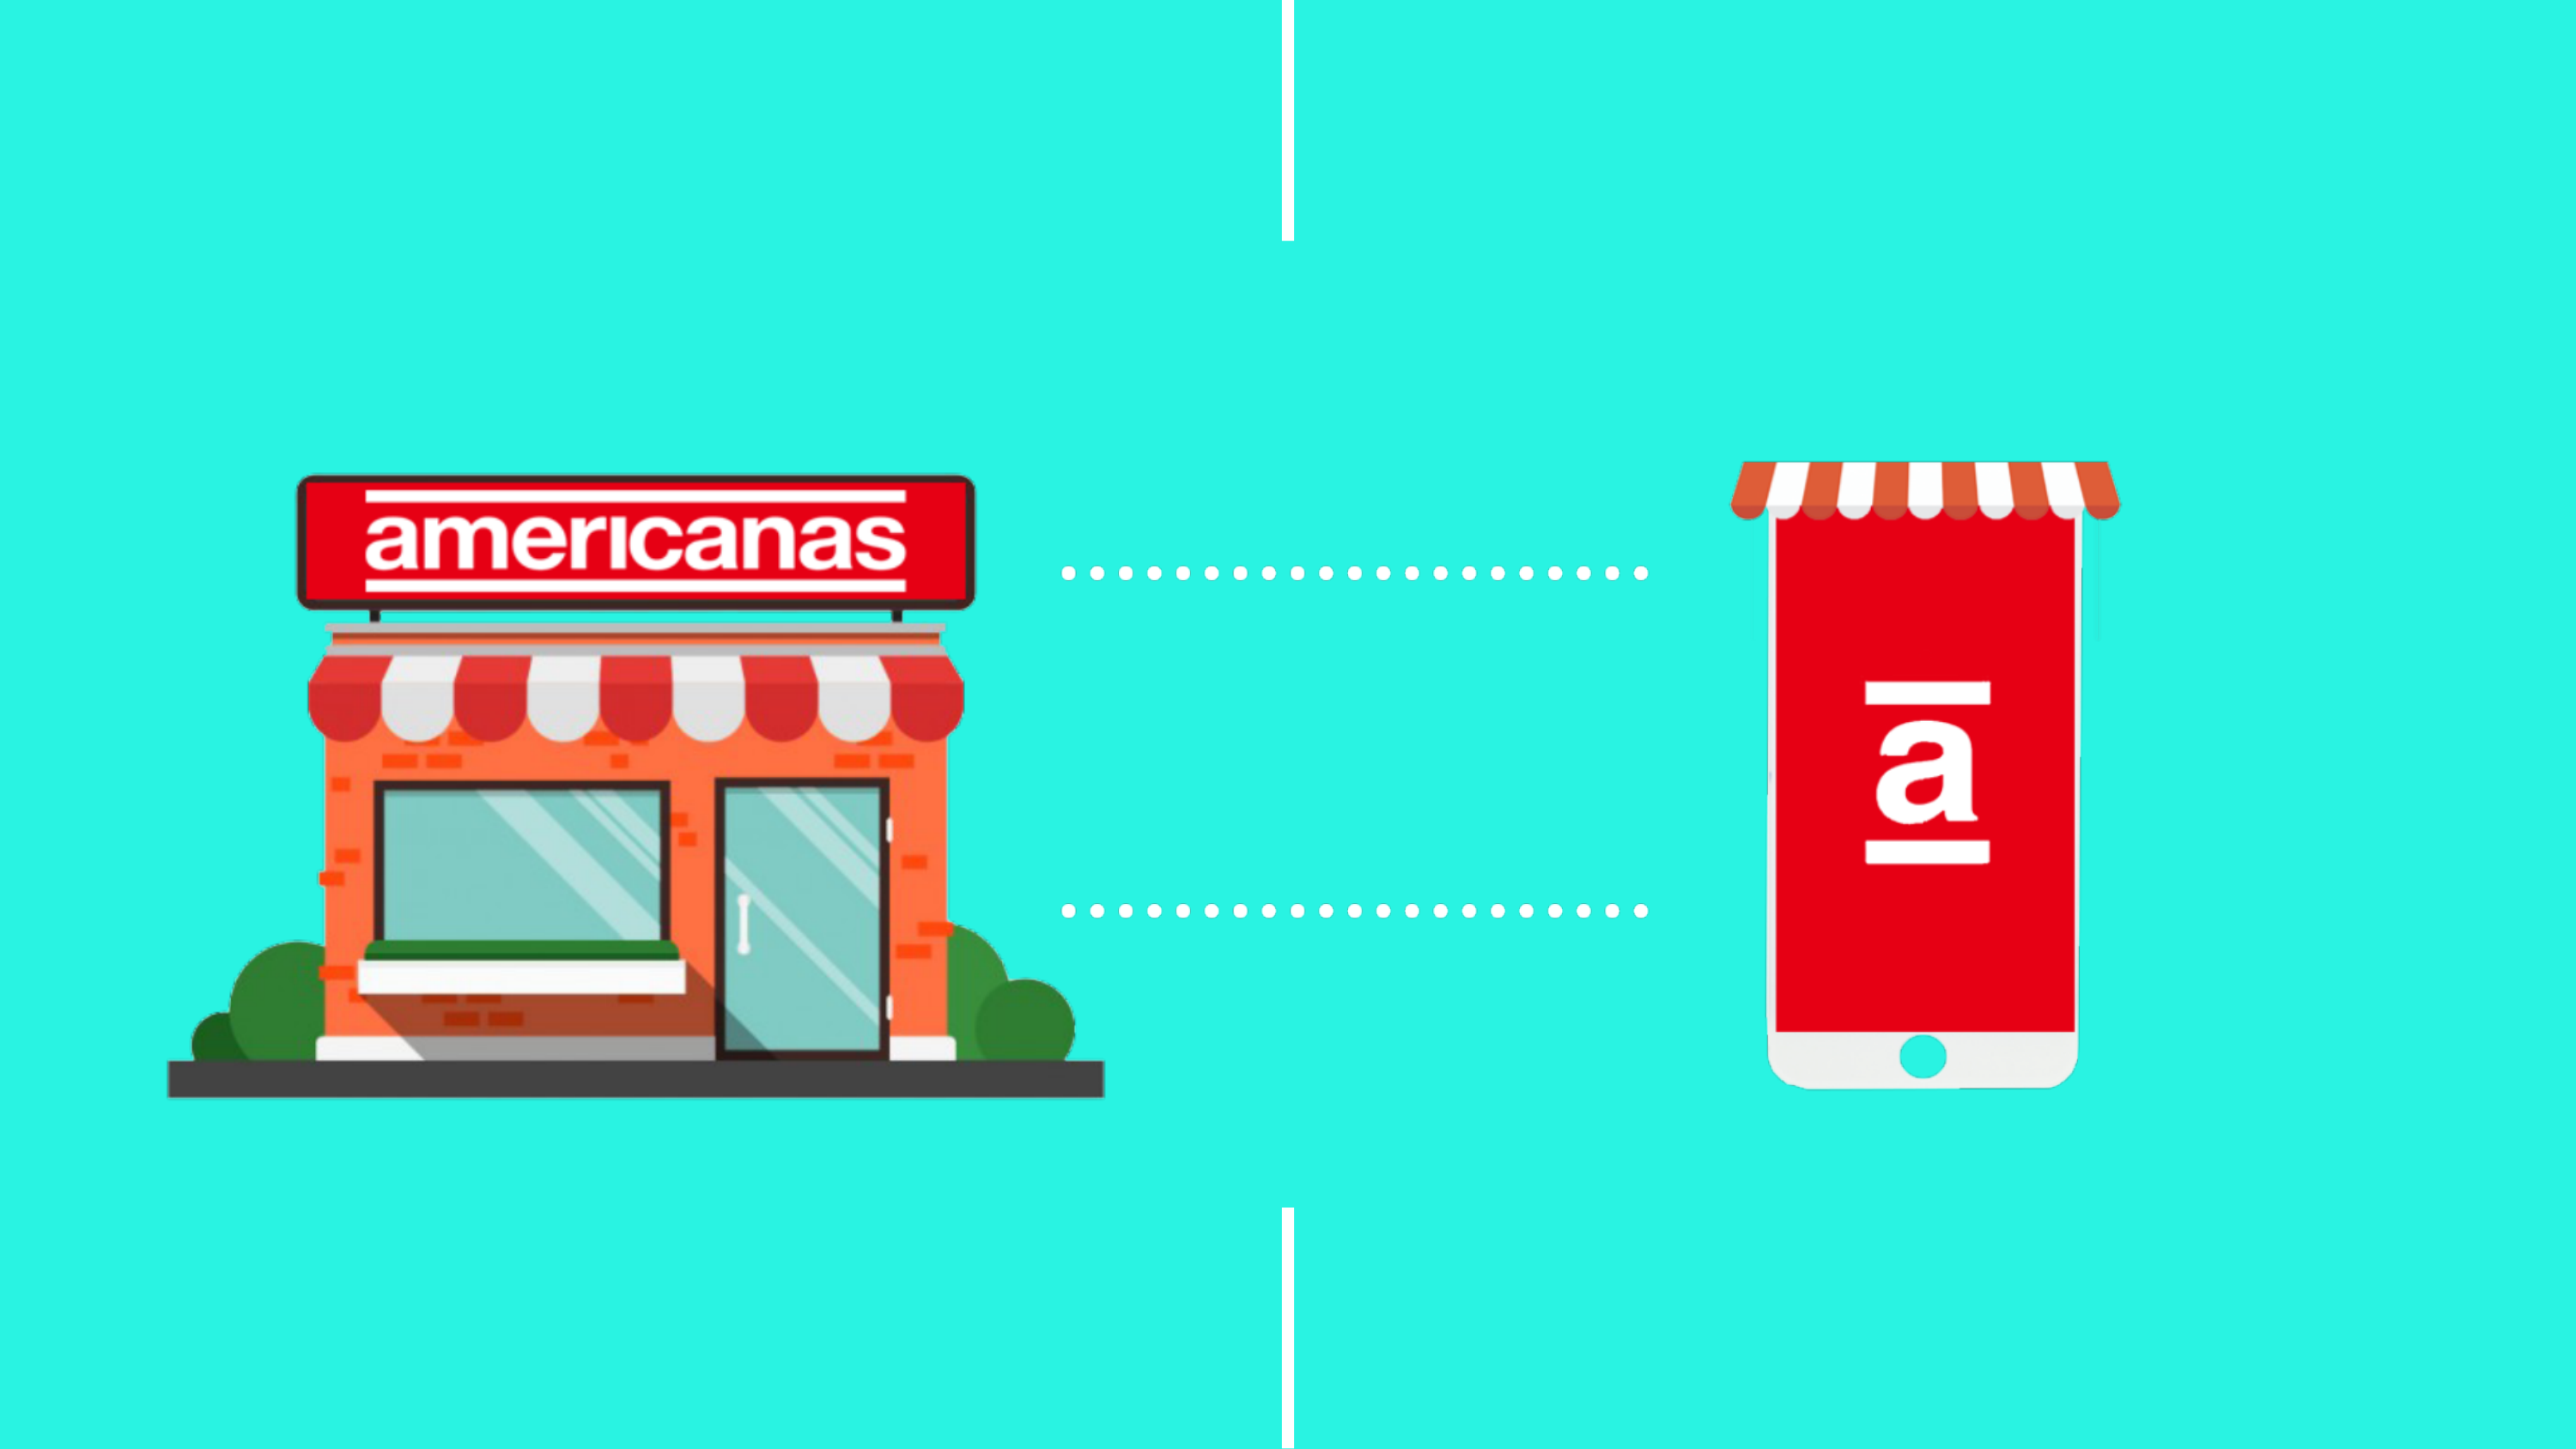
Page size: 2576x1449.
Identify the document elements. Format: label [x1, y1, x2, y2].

text_box [1281, 0, 1295, 241]
text_box [1281, 1207, 1295, 1449]
picture [56, 207, 2287, 1242]
